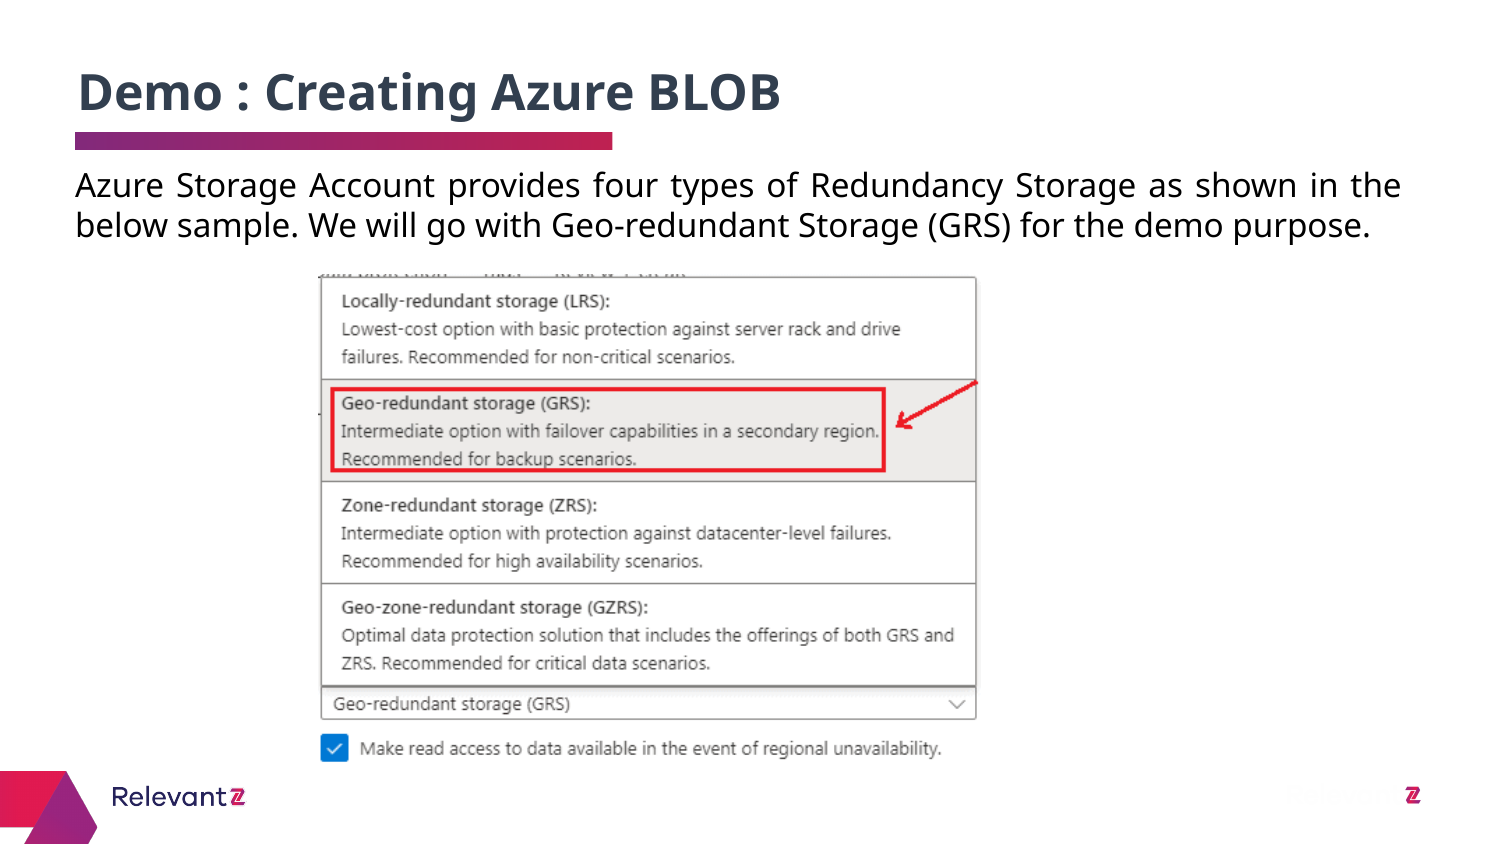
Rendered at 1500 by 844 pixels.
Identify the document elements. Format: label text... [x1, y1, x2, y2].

picture [317, 274, 981, 769]
text_box Demo : Creating Azure BLOB [62, 52, 1265, 137]
picture [109, 782, 250, 810]
title Azure Storage Account provides four types of Redundancy Storage as shown in the below sample. We will go with Geo-redundant Storage (GRS) for the demo purpose. [75, 164, 1405, 300]
picture [0, 769, 101, 844]
picture [1284, 782, 1425, 810]
